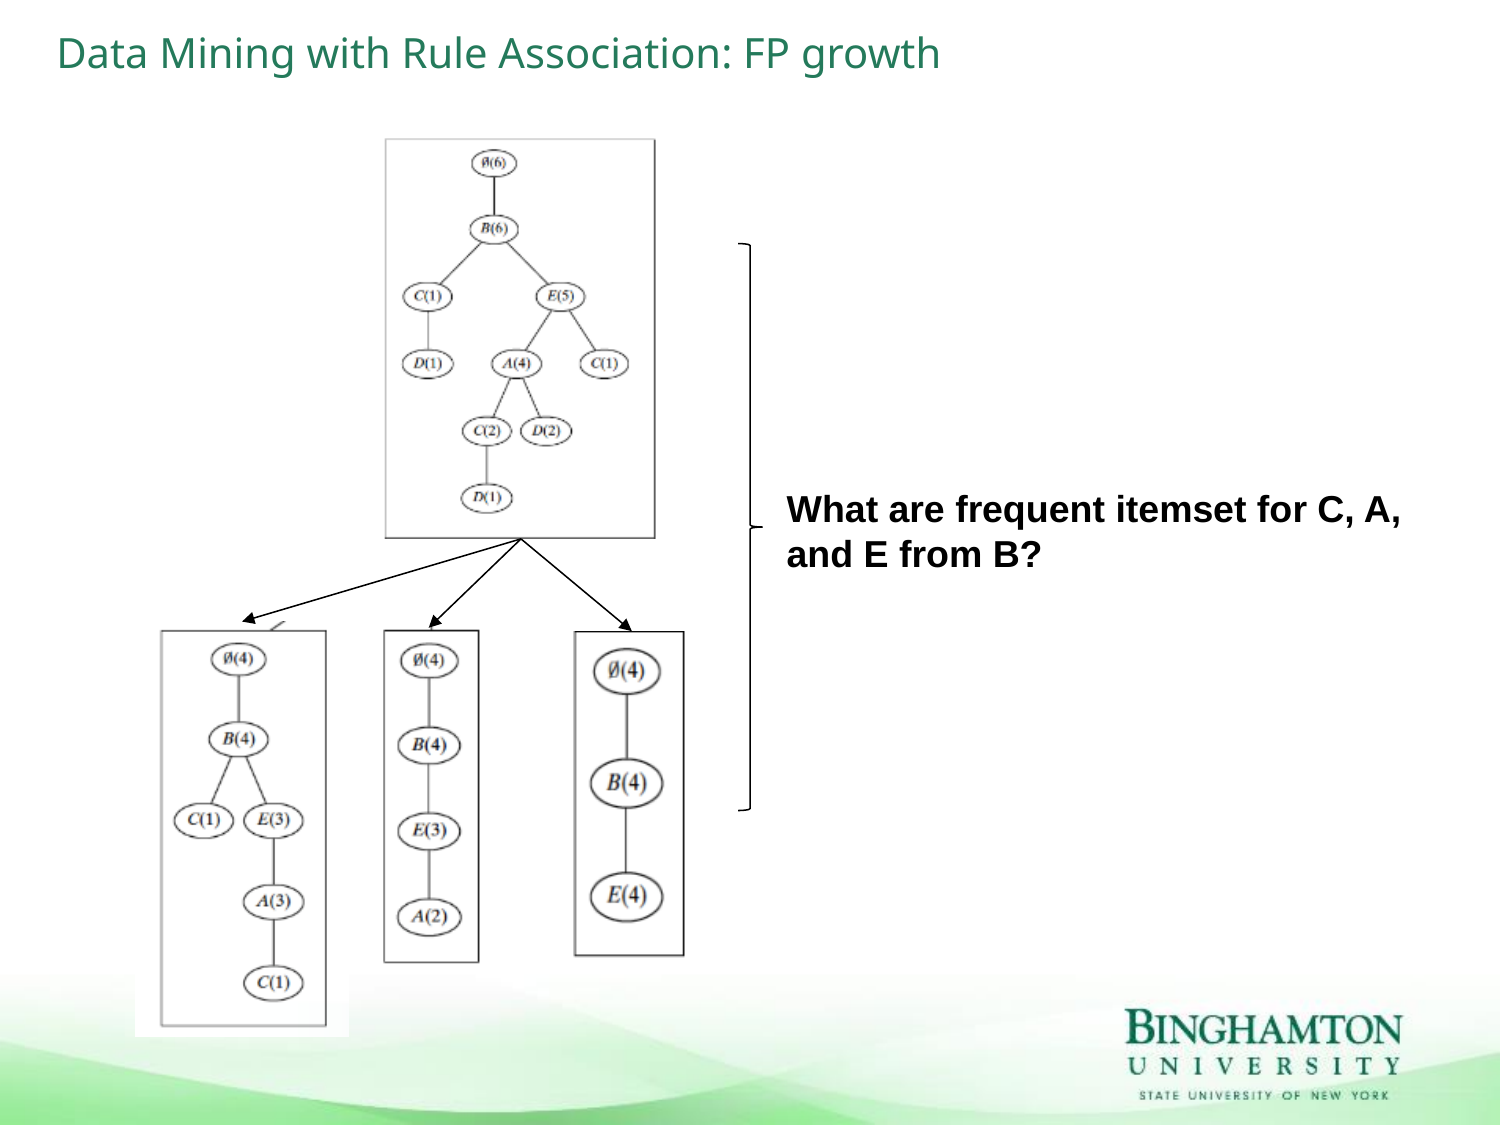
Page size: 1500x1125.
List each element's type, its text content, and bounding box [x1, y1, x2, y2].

text_box [738, 242, 763, 812]
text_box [241, 538, 427, 622]
text_box Data Mining with Rule Association: FP growth [41, 19, 1467, 102]
picture [0, 0, 1500, 1125]
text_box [520, 538, 633, 632]
text_box What are frequent itemset for C, A, and E from B? [771, 477, 1467, 582]
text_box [428, 538, 519, 628]
